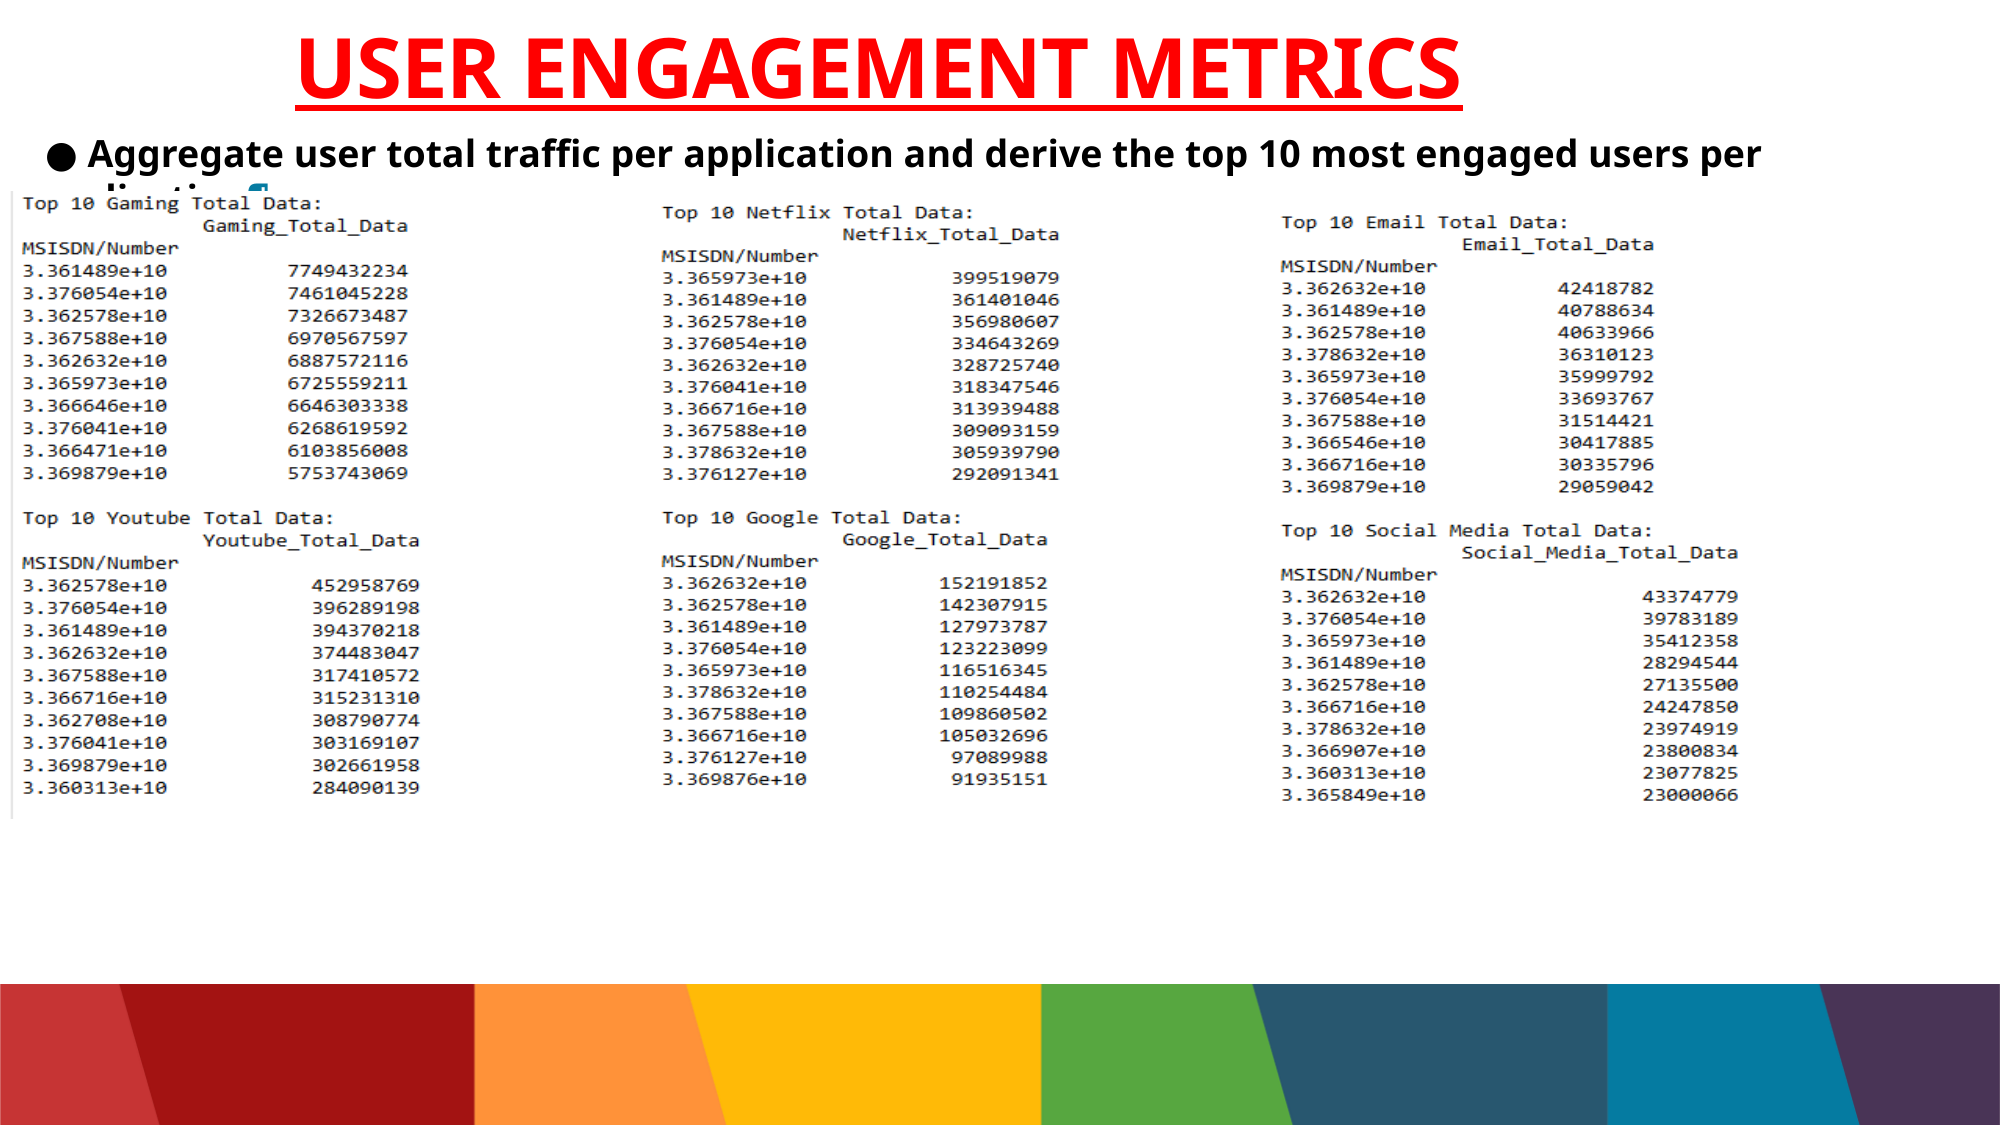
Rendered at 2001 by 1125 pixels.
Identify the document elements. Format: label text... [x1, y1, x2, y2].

picture [10, 191, 453, 819]
picture [659, 198, 1099, 812]
list ● Aggregate user total traffic per application and derive the top 10 most engaged users per application¶ [35, 130, 1963, 963]
title USER ENGAGEMENT METRICS [231, 13, 1526, 115]
picture [1820, 984, 2000, 1125]
picture [0, 984, 1608, 1125]
picture [1275, 205, 1777, 819]
